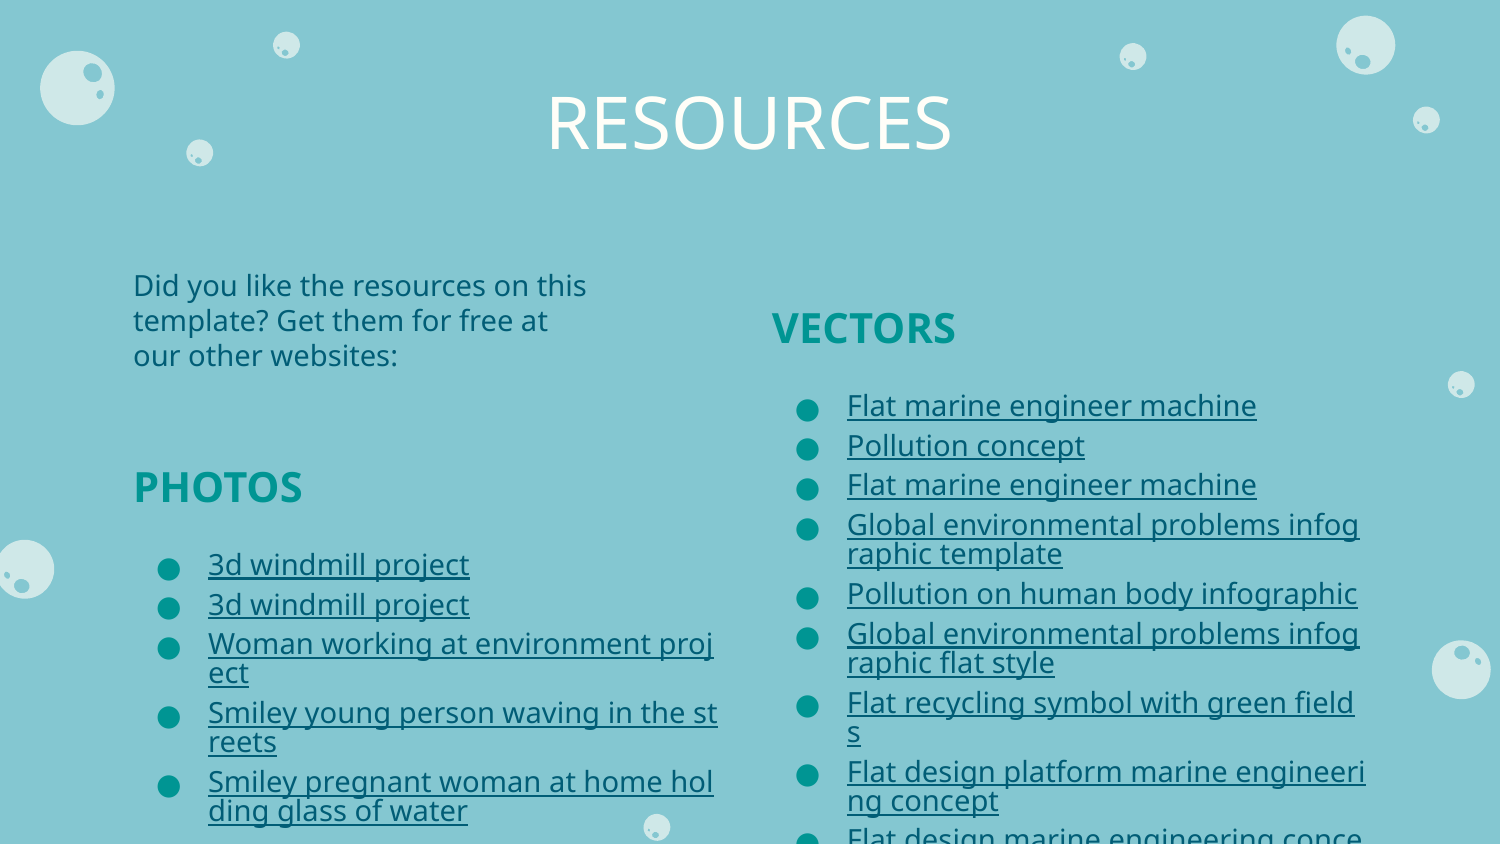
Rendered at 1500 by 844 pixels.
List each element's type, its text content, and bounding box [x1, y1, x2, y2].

text_box Did you like the resources on this template? Get them for free at our other websites: [118, 252, 611, 388]
list VECTORS Flat marine engineer machine Pollution concept Flat marine engineer machine Global environmental problems infographic template Pollution on human body infographic Global environmental problems infographic flat style Flat recycling symbol with green fields Flat design platform marine engineering concept Flat design marine engineering concept [756, 200, 1382, 760]
title RESOURCES [118, 72, 1382, 167]
list PHOTOS 3d windmill project 3d windmill project Woman working at environment project Smiley young person waving in the streets Smiley pregnant woman at home holding glass of water [118, 388, 744, 760]
